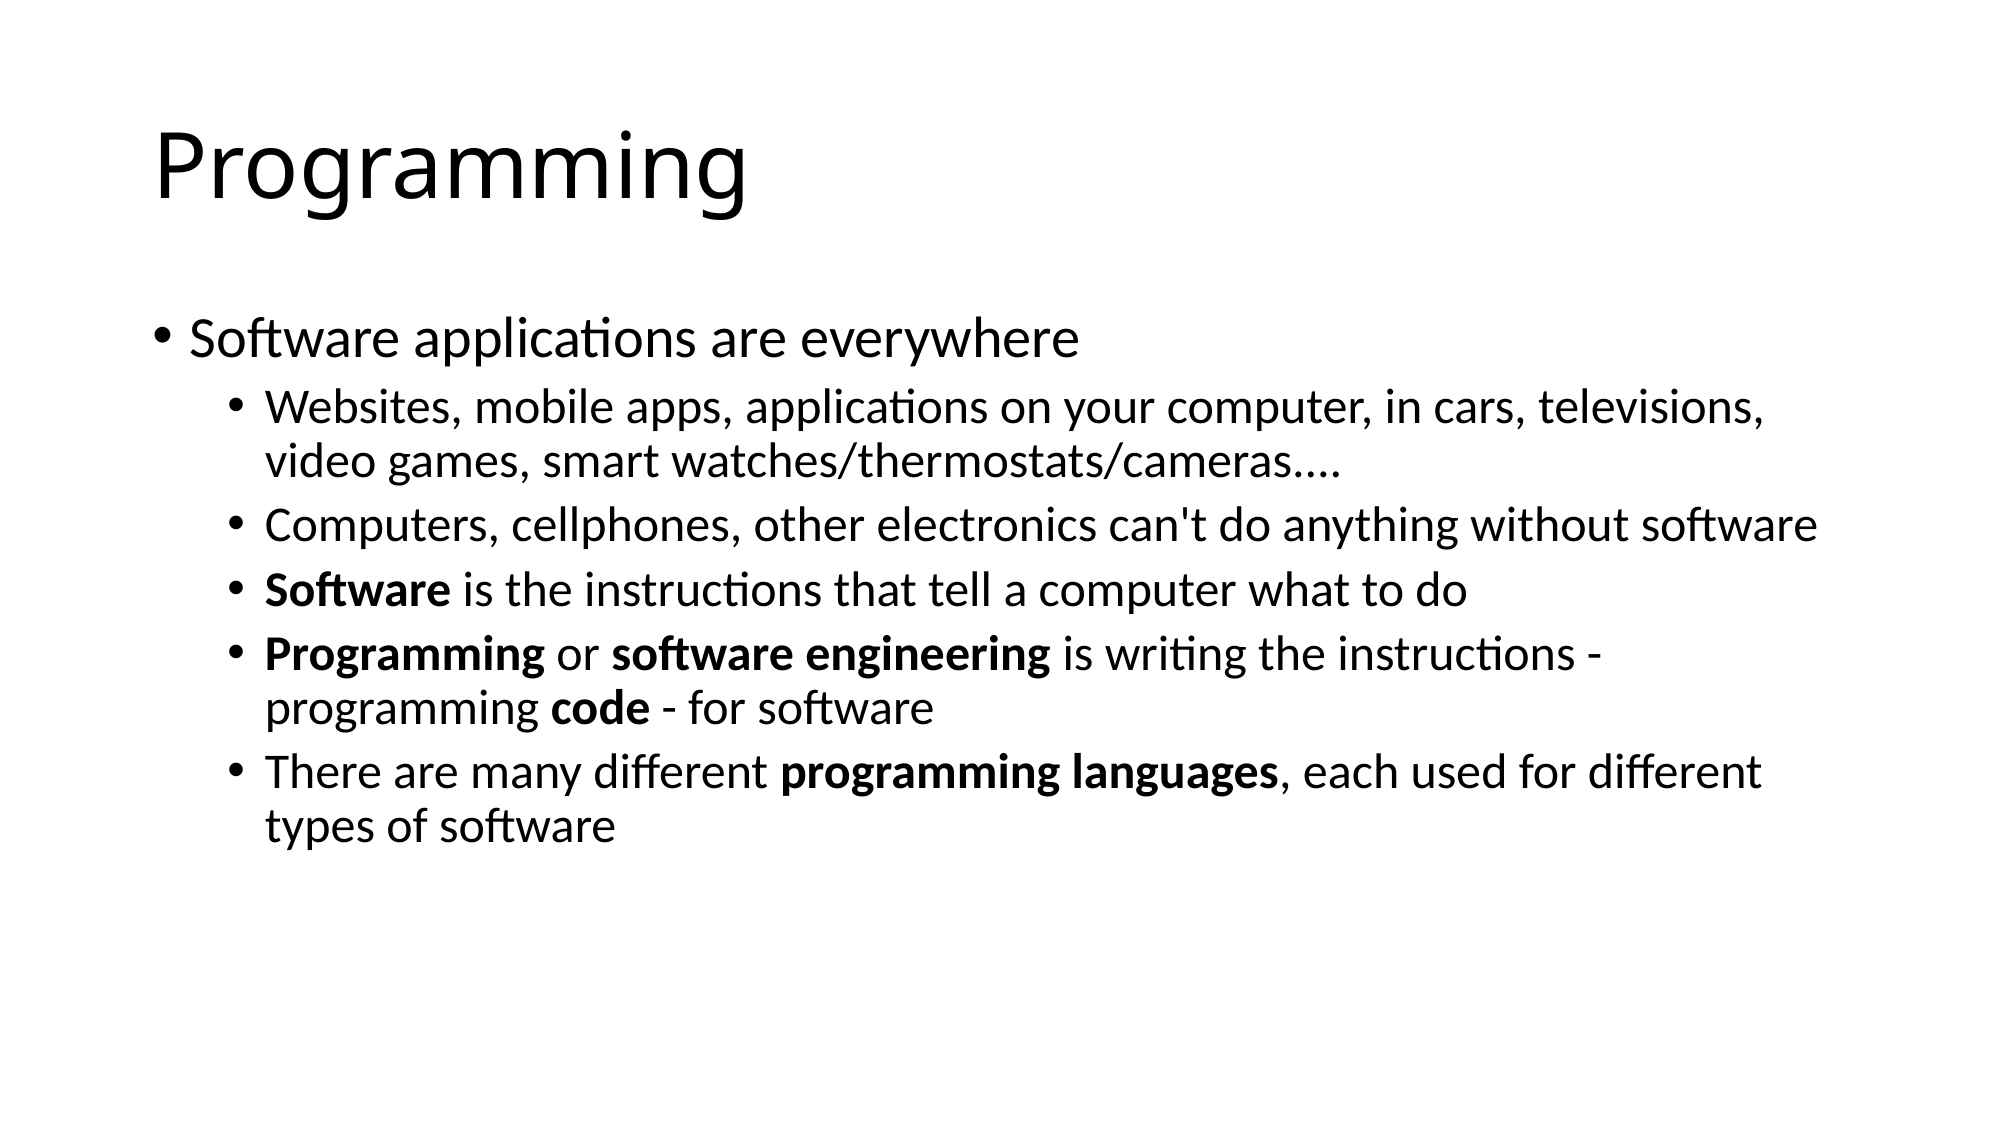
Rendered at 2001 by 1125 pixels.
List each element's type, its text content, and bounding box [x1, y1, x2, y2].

list Software applications are everywhere Websites, mobile apps, applications on your computer, in cars, televisions, video games, smart watches/thermostats/cameras.... Computers, cellphones, other electronics can't do anything without software Software is the instructions that tell a computer what to do Programming or software engineering is writing the instructions - programming code - for software There are many different programming languages, each used for different types of software [137, 299, 1863, 1014]
title Programming [137, 59, 1863, 278]
